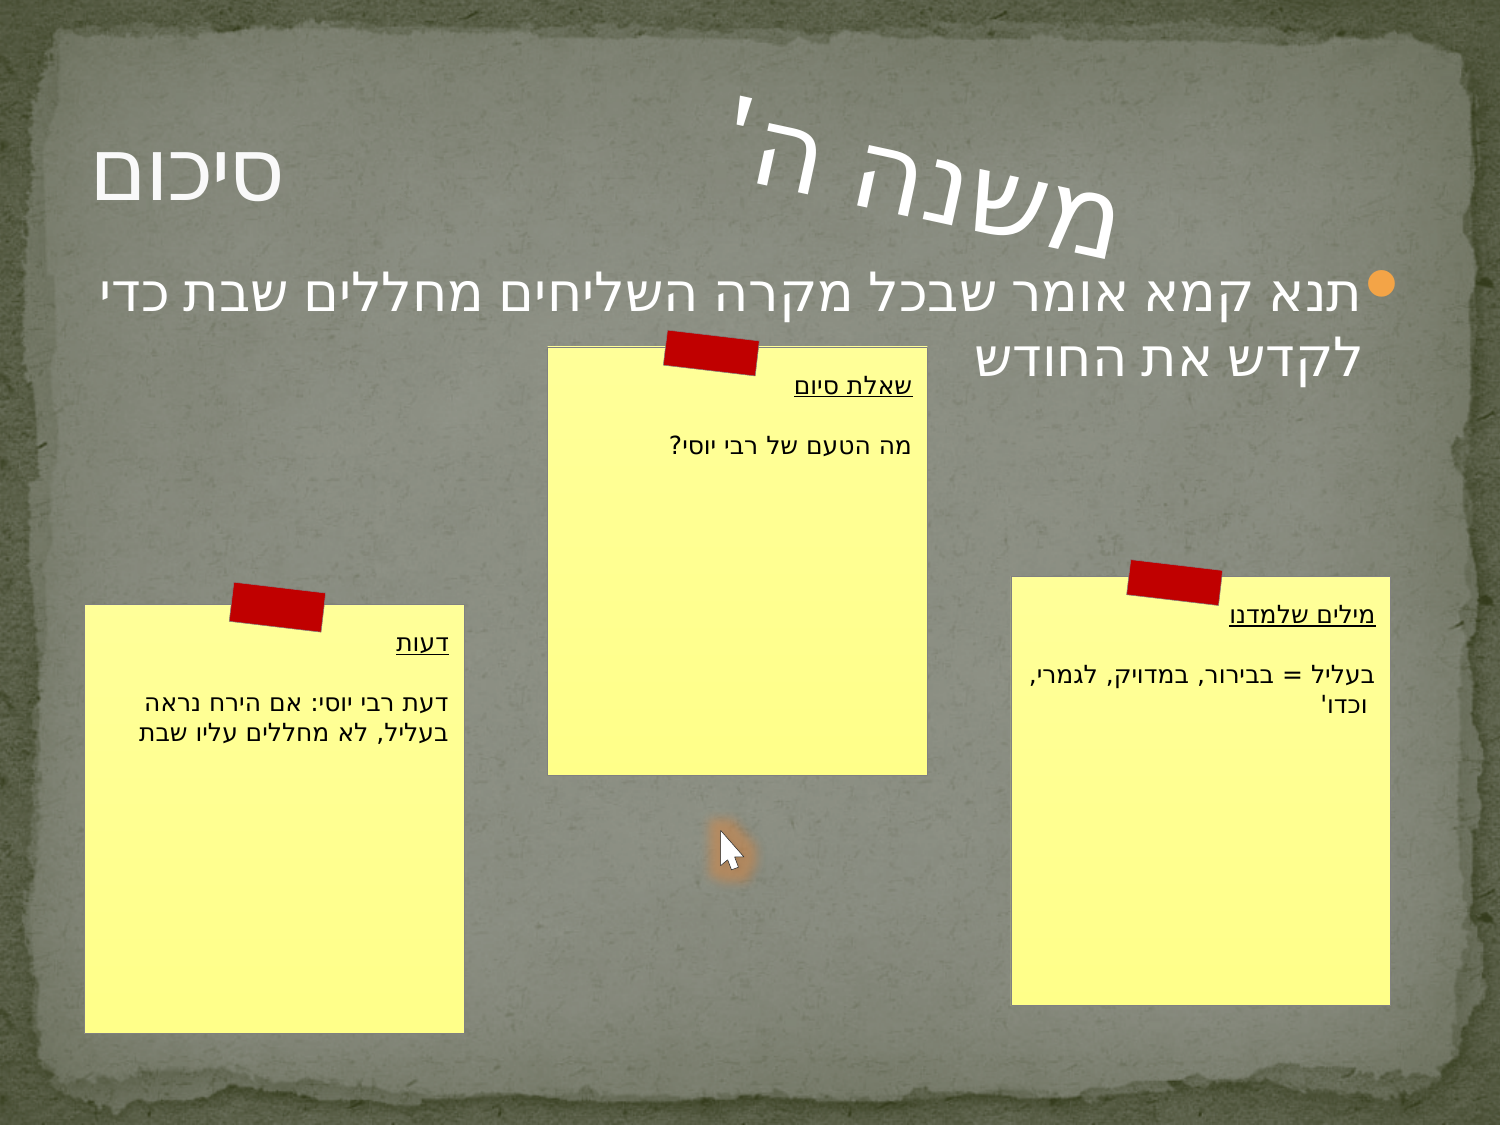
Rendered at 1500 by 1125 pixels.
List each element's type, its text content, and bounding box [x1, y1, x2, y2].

list תנא קמא אומר שבכל מקרה השליחים מחללים שבת כדי לקדש את החודש [75, 249, 1425, 1000]
title סיכום [74, 24, 1425, 225]
text_box [717, 827, 747, 873]
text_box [86, 589, 464, 1032]
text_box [1012, 566, 1390, 1005]
text_box משנה ה' [689, 53, 1156, 294]
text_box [550, 338, 927, 775]
